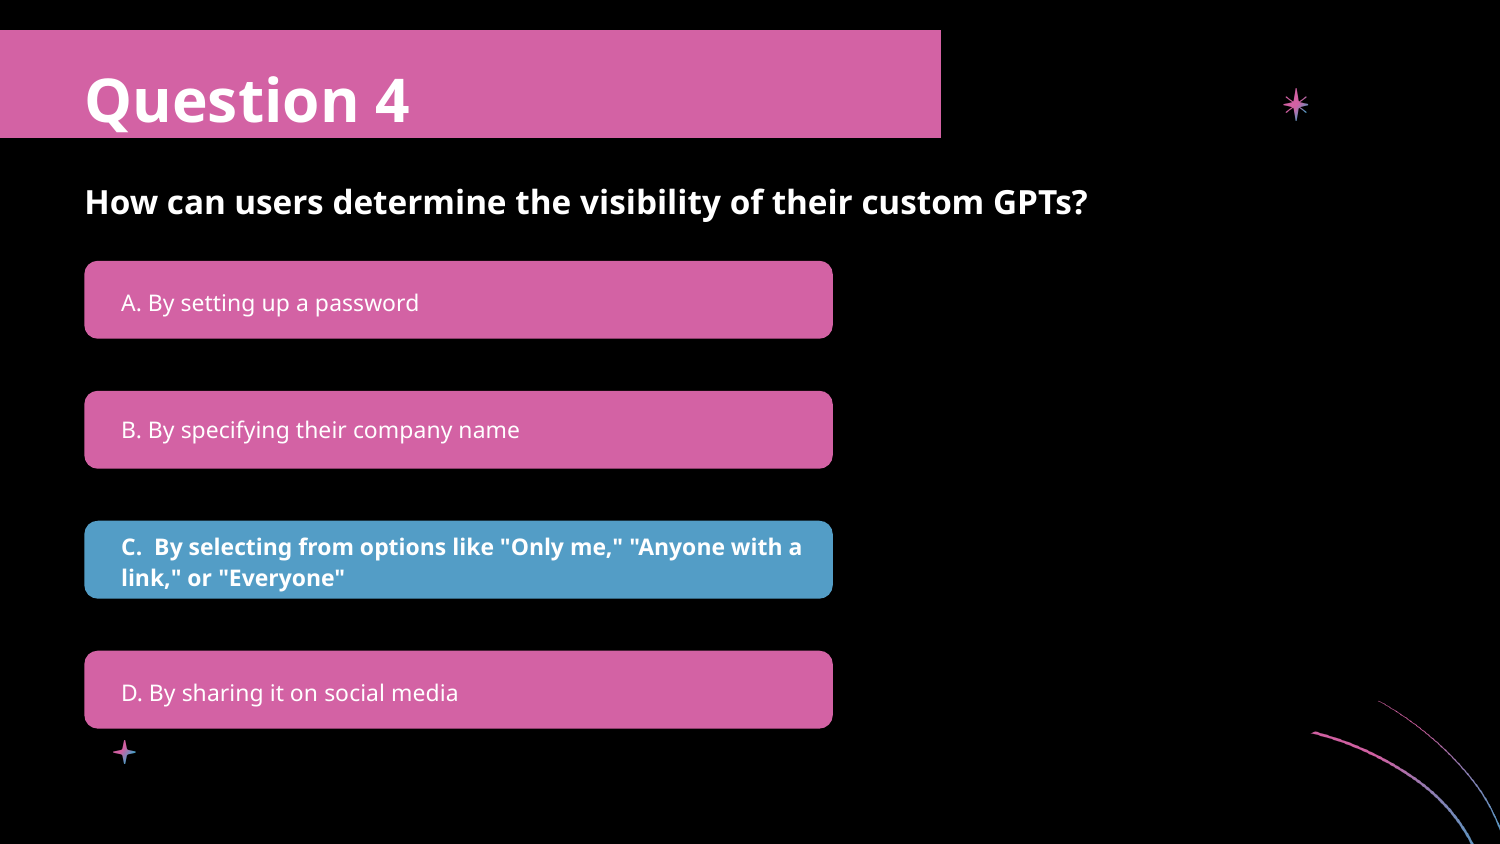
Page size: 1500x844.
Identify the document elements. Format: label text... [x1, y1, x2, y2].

text_box [84, 520, 113, 599]
text_box [1246, 676, 1500, 844]
text_box [113, 740, 136, 764]
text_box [84, 641, 834, 729]
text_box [84, 251, 834, 340]
text_box How can users determine the visibility of their custom GPTs? [84, 174, 1426, 221]
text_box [0, 20, 942, 139]
text_box [1283, 88, 1309, 121]
text_box [113, 511, 862, 599]
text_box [84, 381, 834, 469]
text_box C. By selecting from options like "Only me," "Anyone with a link," or "Everyone" [121, 520, 833, 599]
